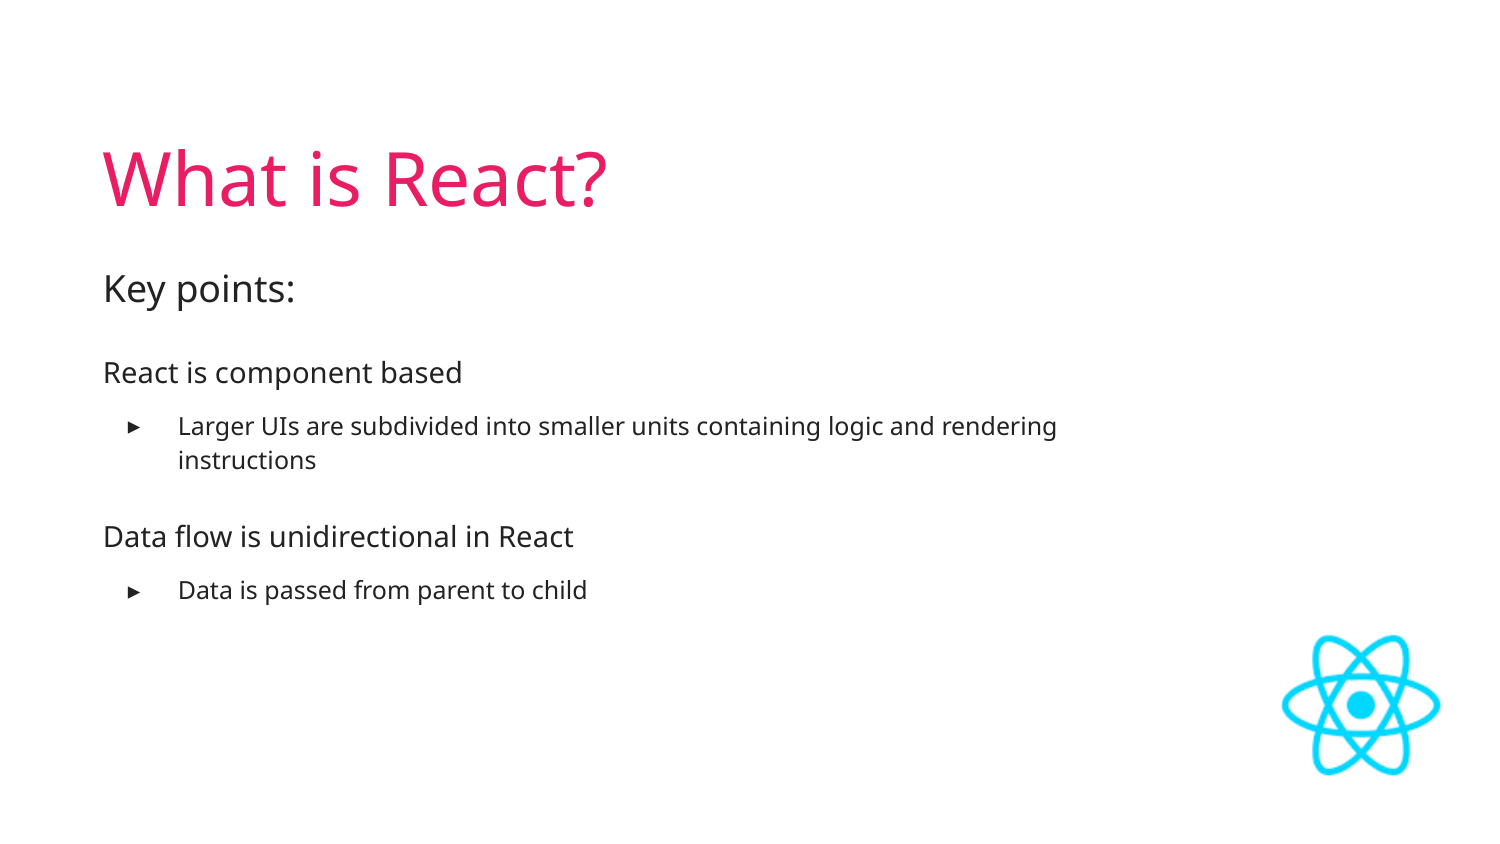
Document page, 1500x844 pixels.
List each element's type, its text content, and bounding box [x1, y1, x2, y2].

title What is React? [87, 116, 941, 242]
picture [1281, 634, 1442, 777]
title Key points: React is component based Larger UIs are subdivided into smaller units containing logic and rendering instructions Data flow is unidirectional in React Data is passed from parent to child [87, 242, 1141, 746]
